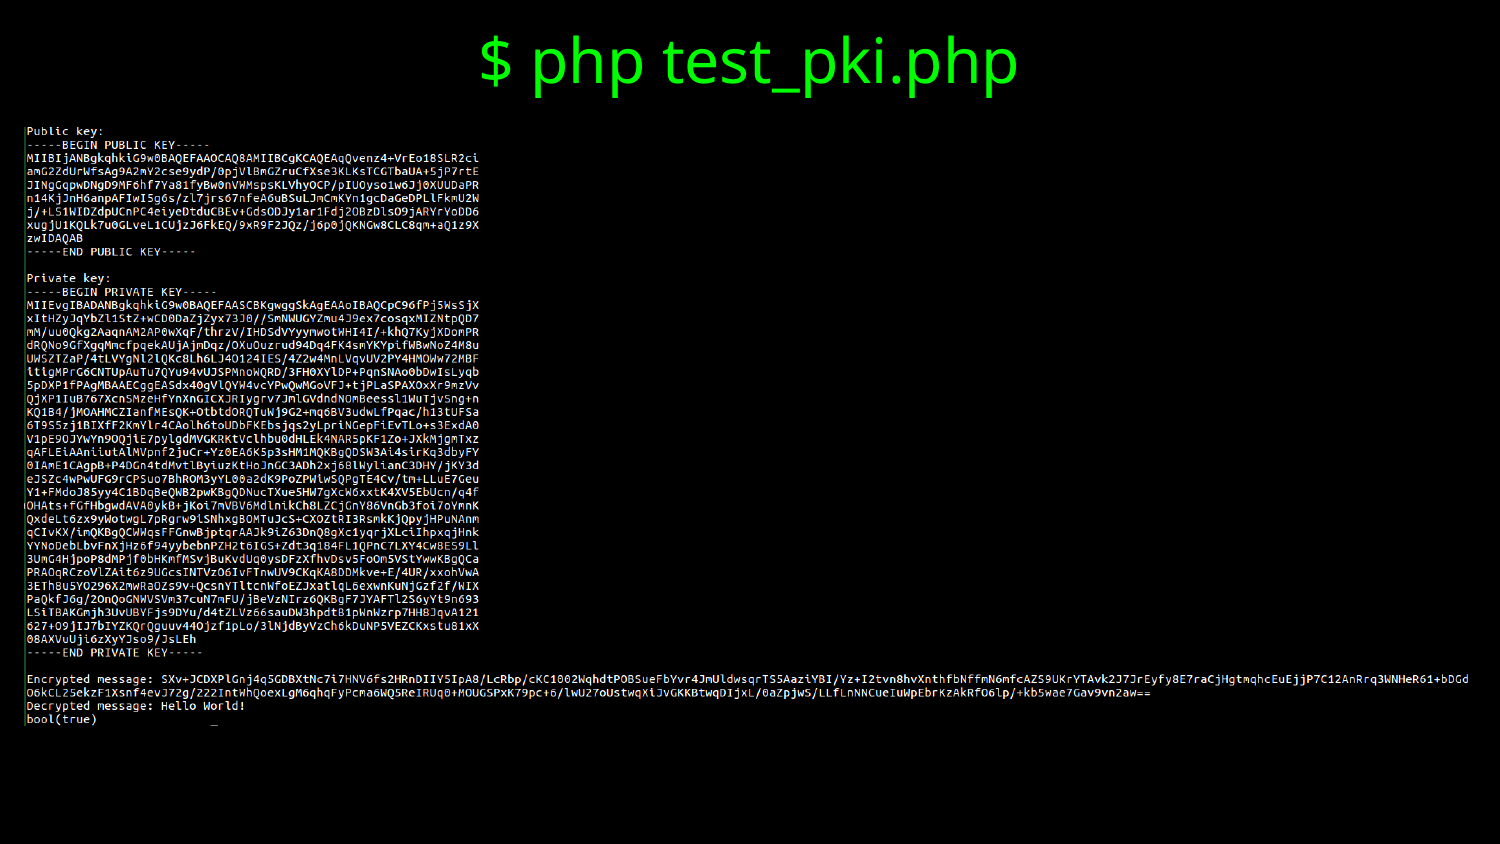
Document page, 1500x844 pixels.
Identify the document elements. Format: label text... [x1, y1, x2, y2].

title $ php test_pki.php [83, 6, 1417, 103]
picture [24, 127, 1476, 726]
